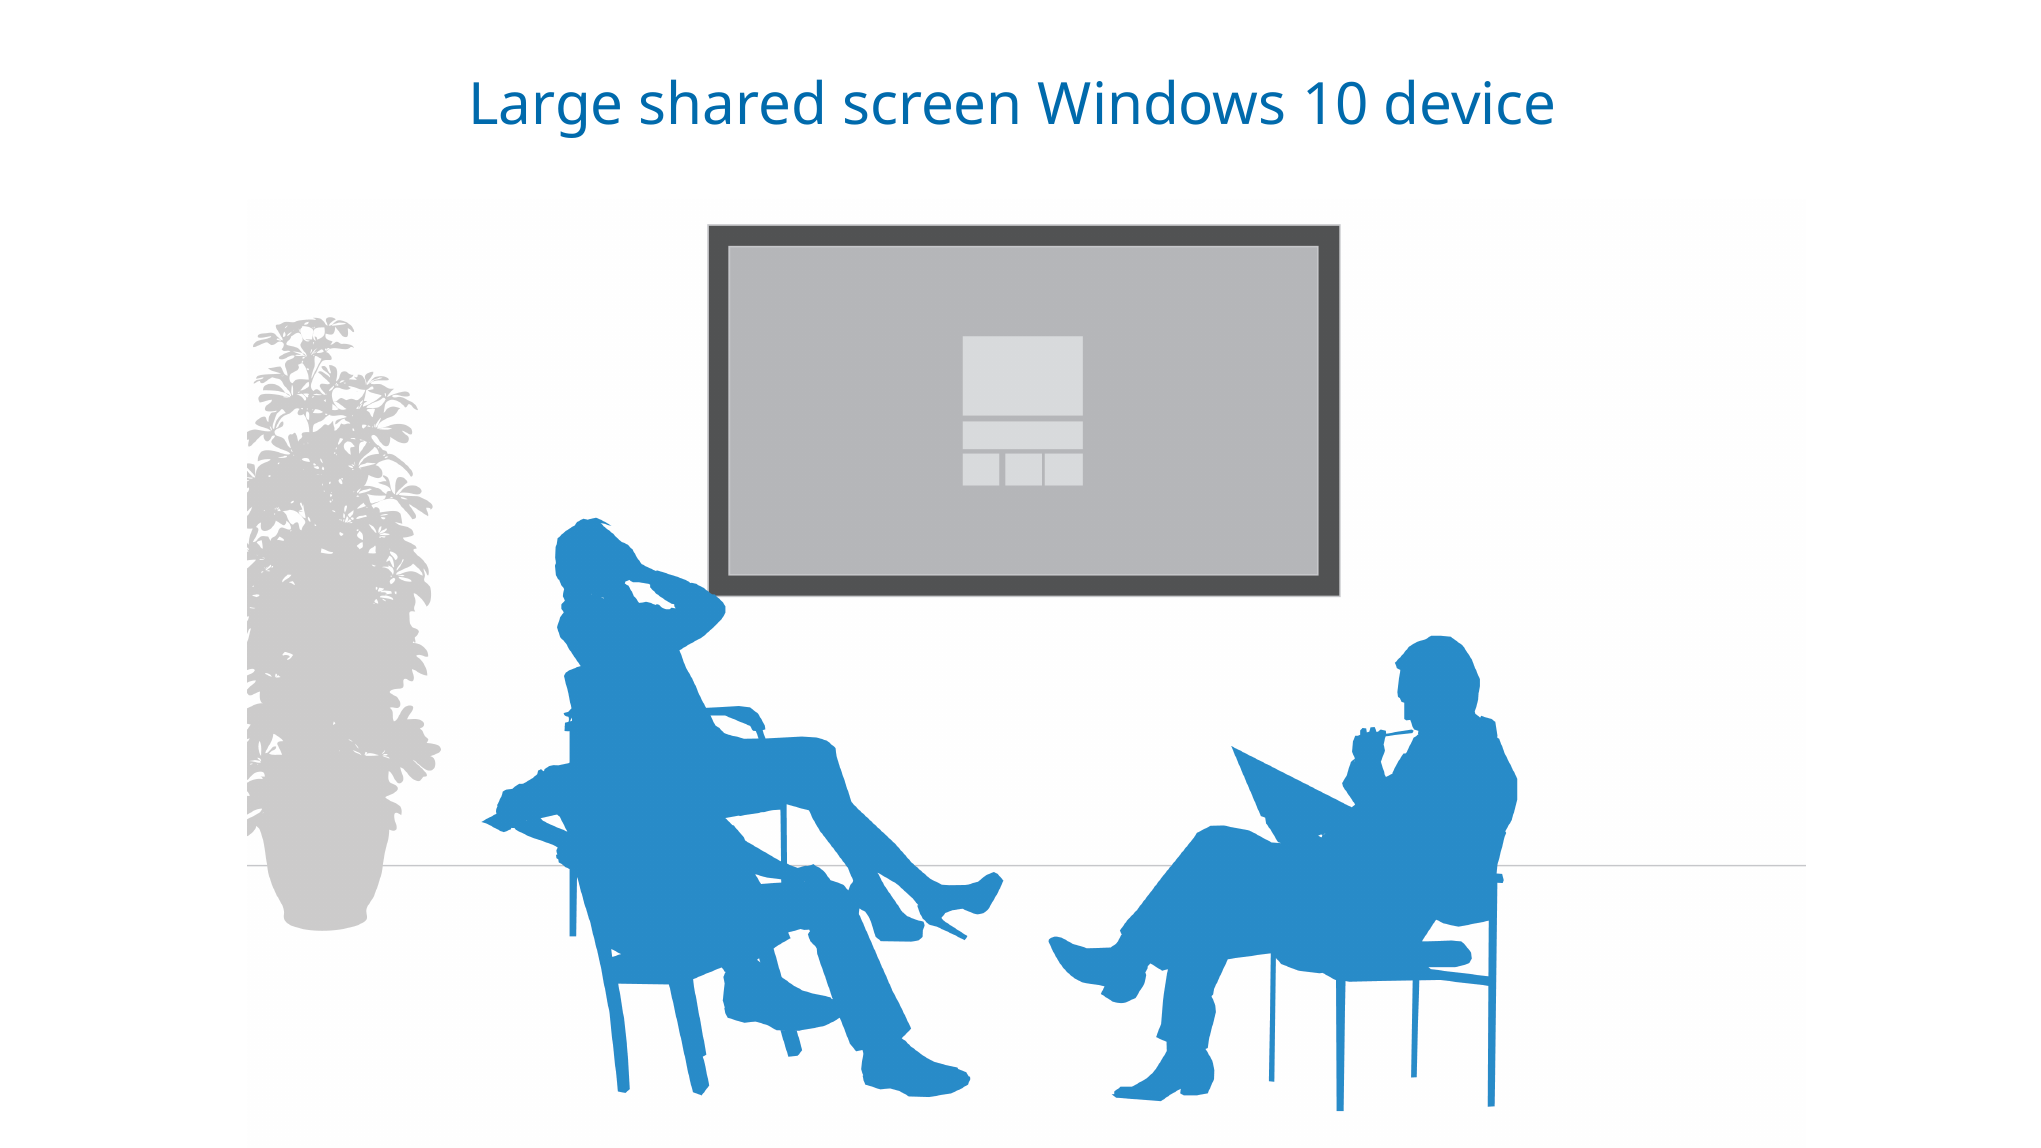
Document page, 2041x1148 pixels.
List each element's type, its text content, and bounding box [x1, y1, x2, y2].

picture [247, 199, 1806, 1148]
list Large shared screen Windows 10 device [140, 66, 1900, 795]
